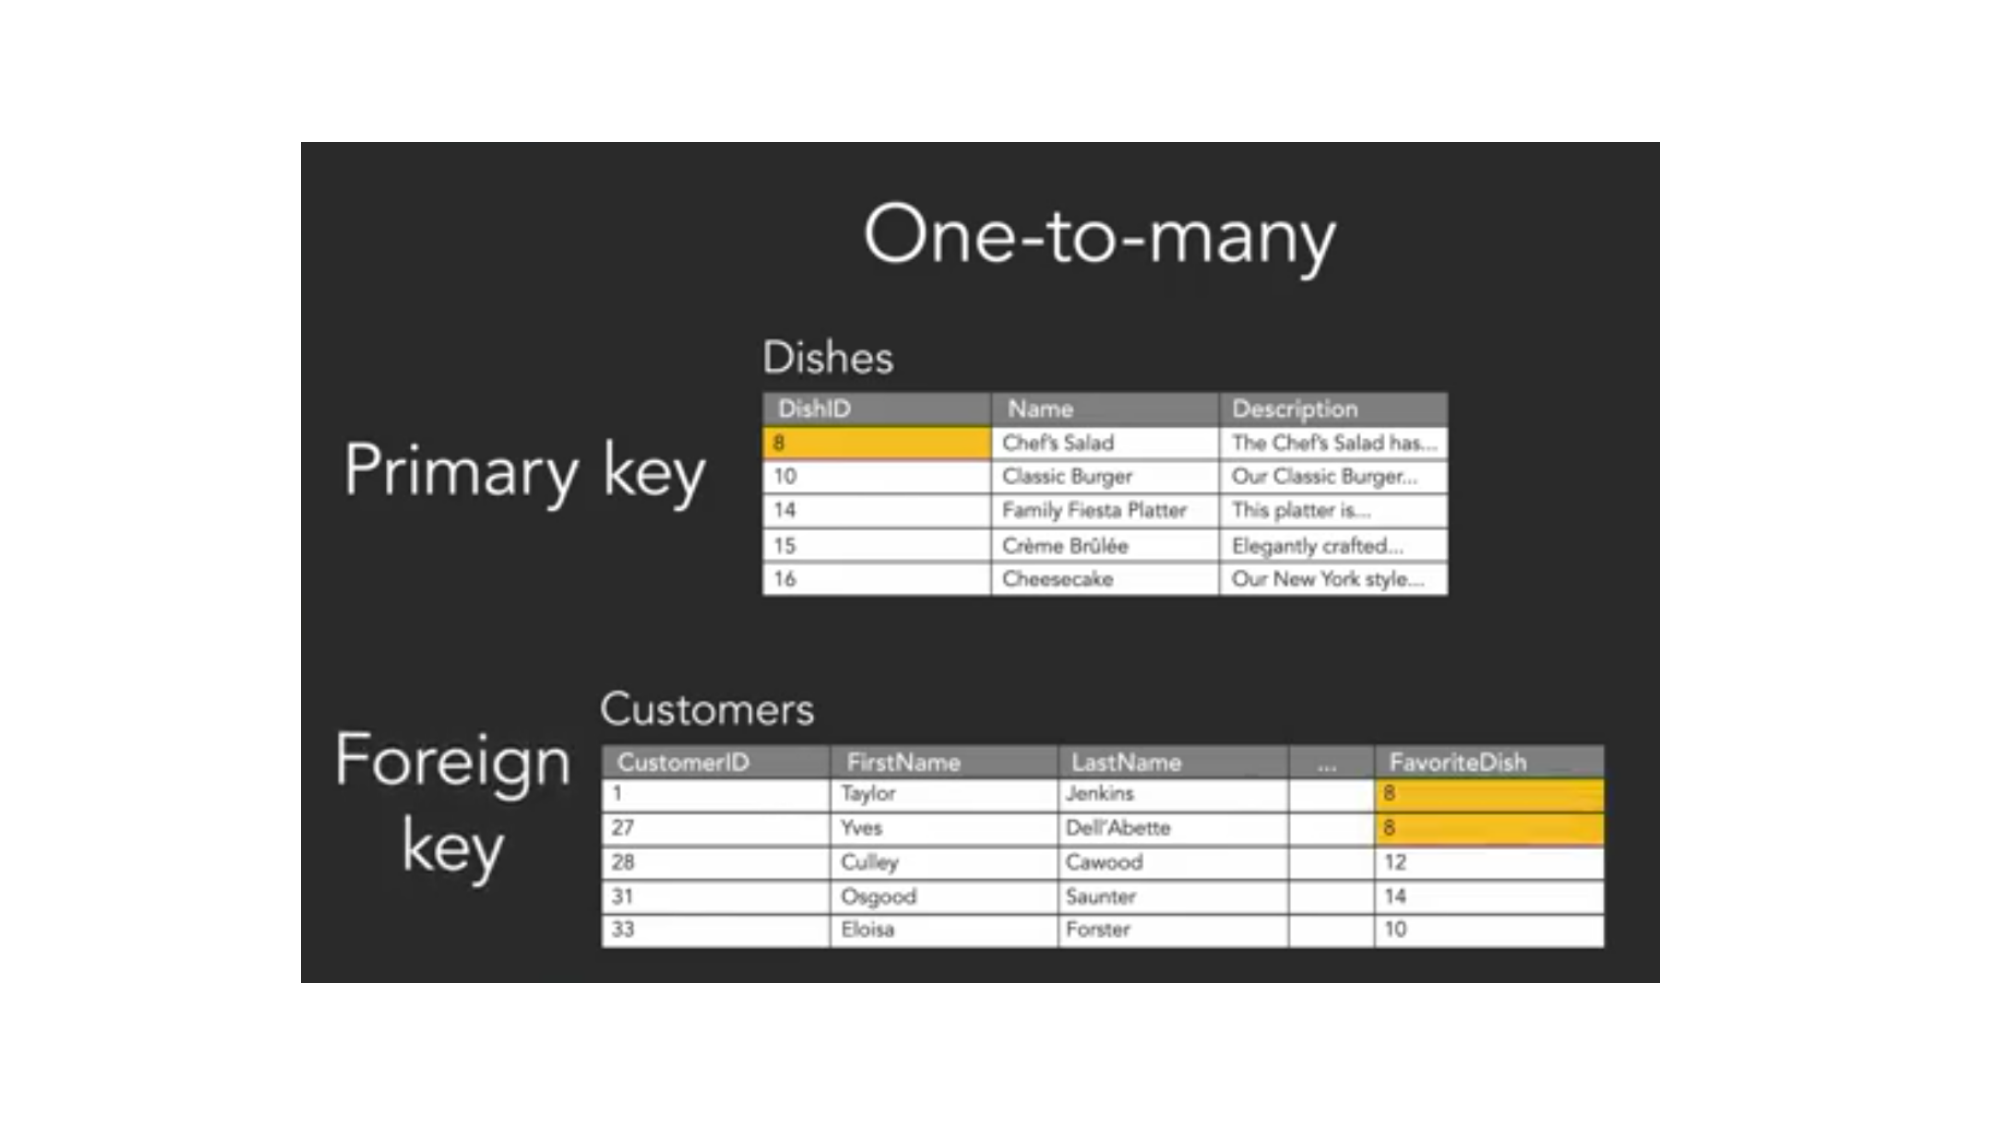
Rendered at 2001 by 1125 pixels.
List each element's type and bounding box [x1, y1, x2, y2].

list [301, 142, 1660, 983]
